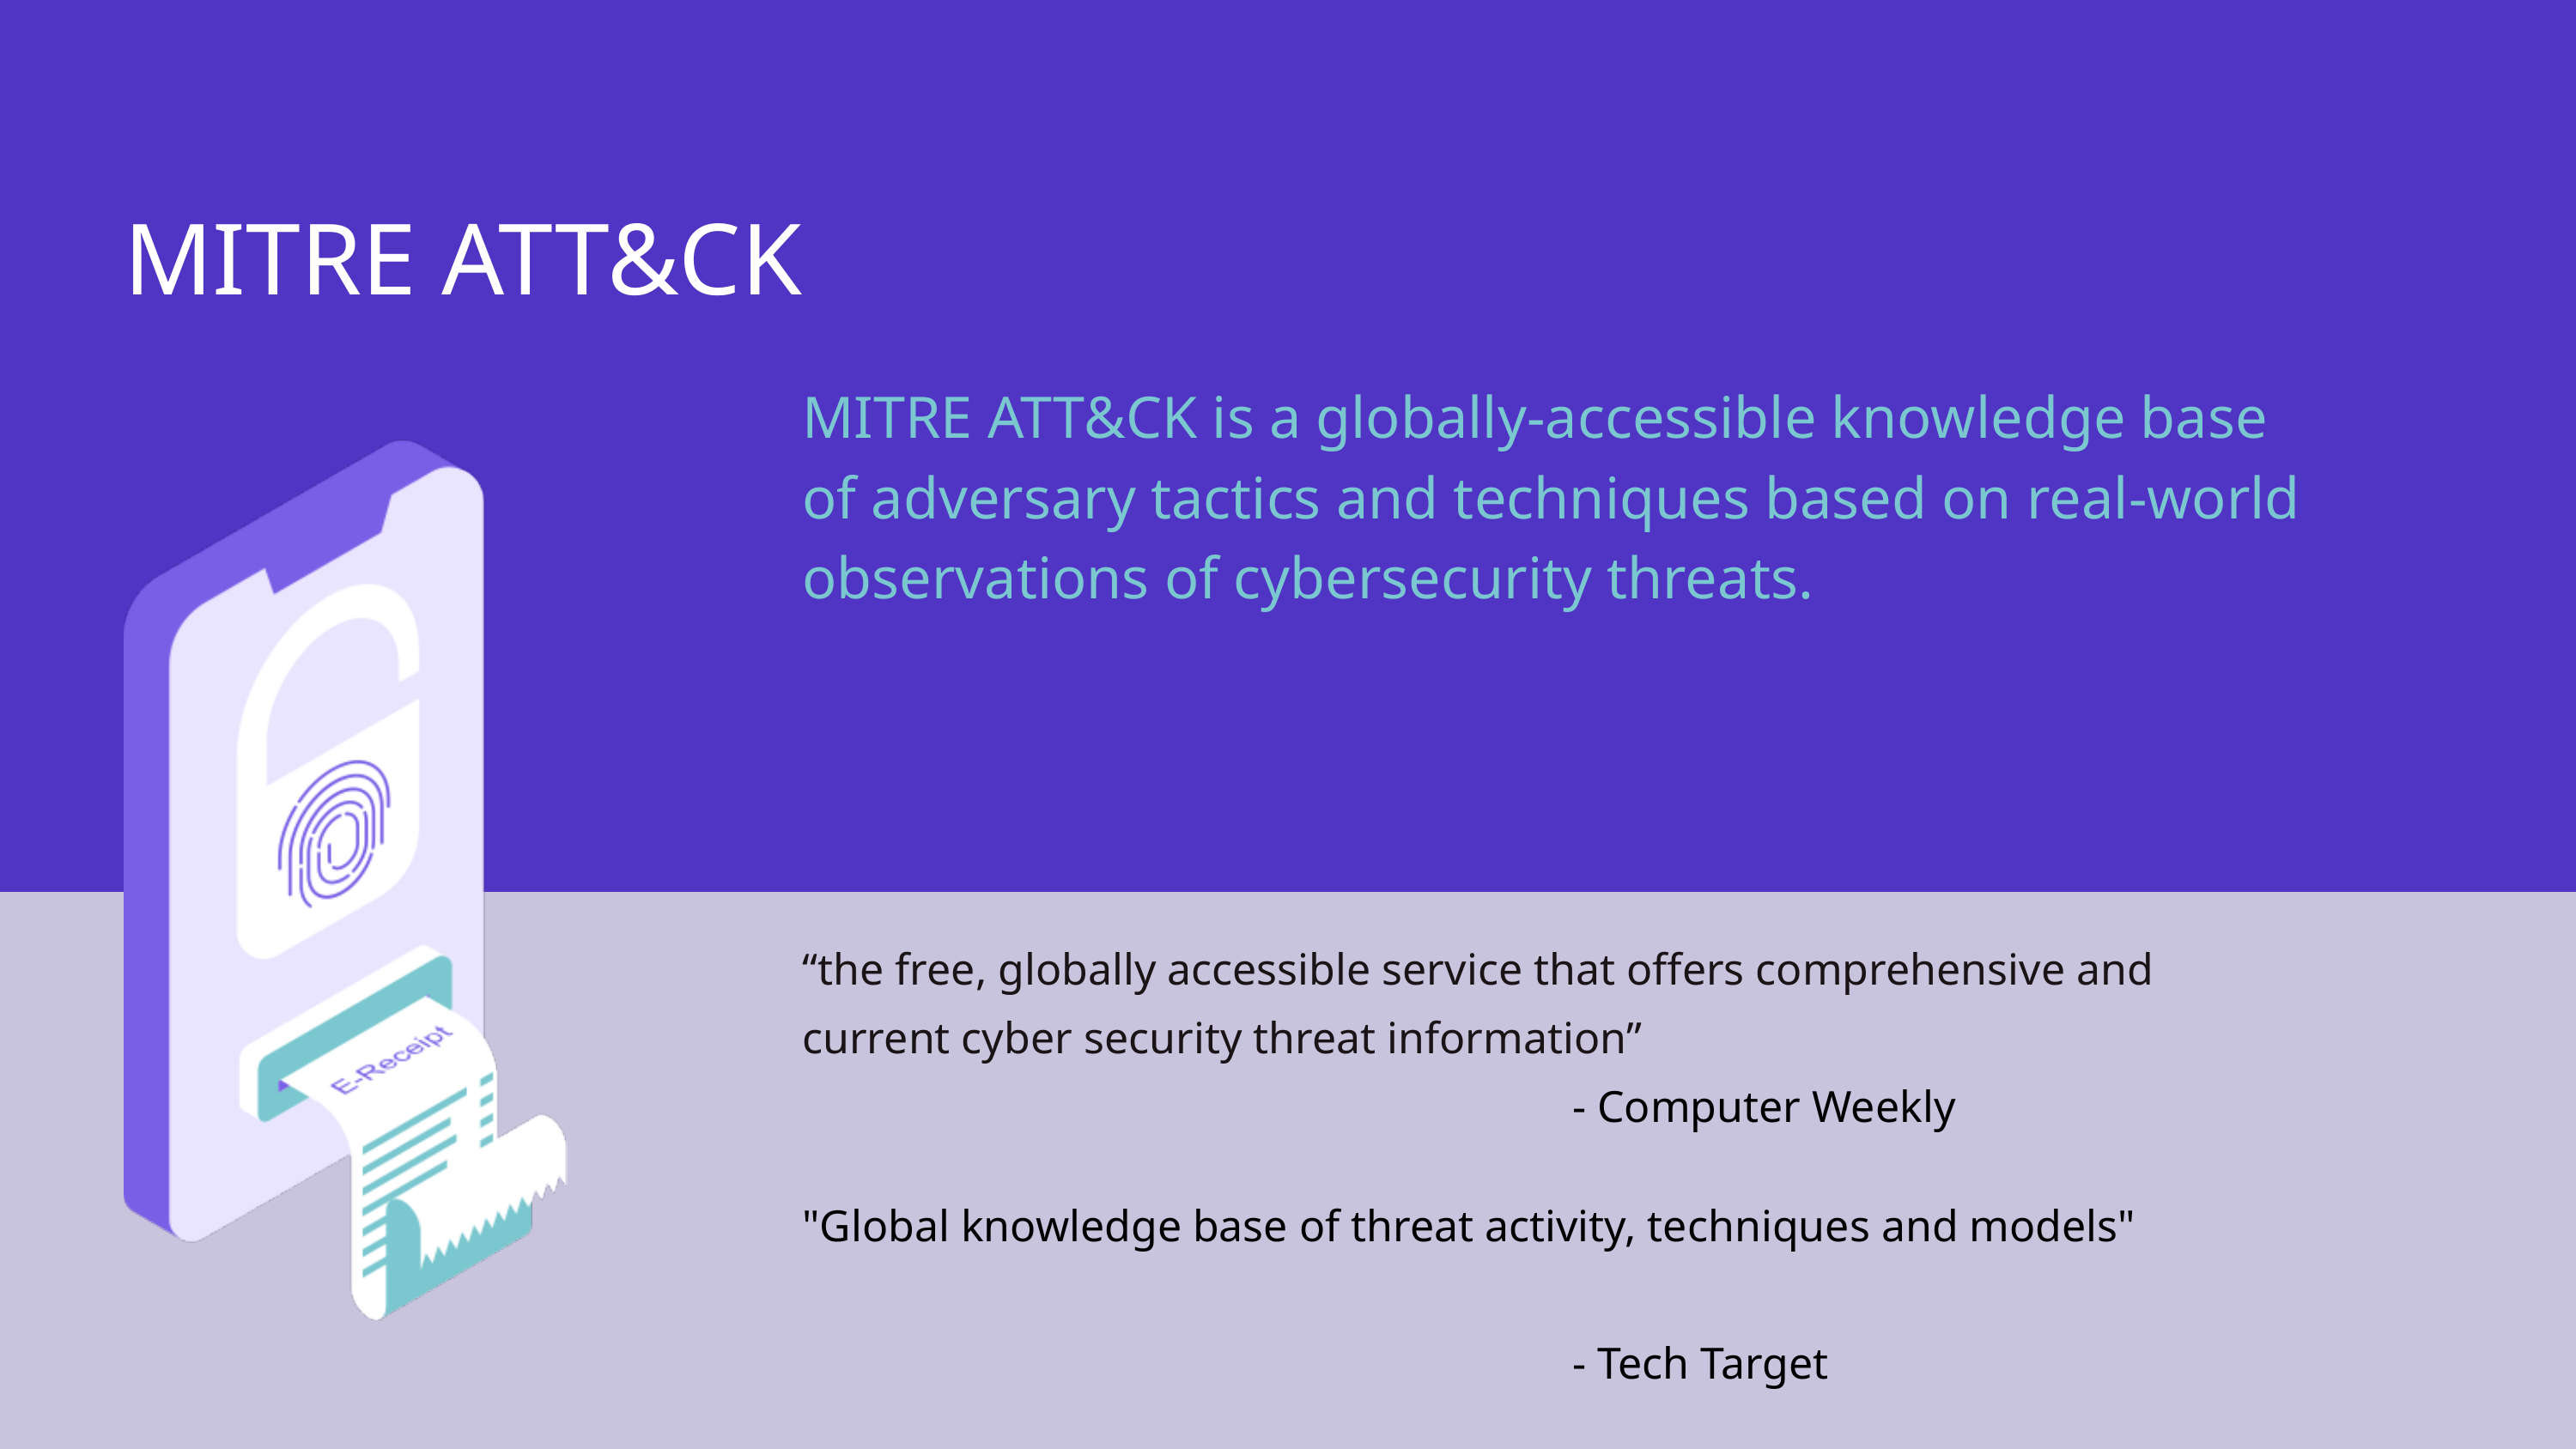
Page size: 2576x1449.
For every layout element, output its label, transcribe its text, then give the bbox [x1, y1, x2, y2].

text_box MITRE ATT&CK [124, 176, 1880, 315]
text_box MITRE ATT&CK is a globally-accessible knowledge base of adversary tactics and techniques based on real-world observations of cybersecurity threats. [802, 369, 2314, 610]
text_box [0, 891, 2576, 1449]
text_box [124, 439, 568, 889]
